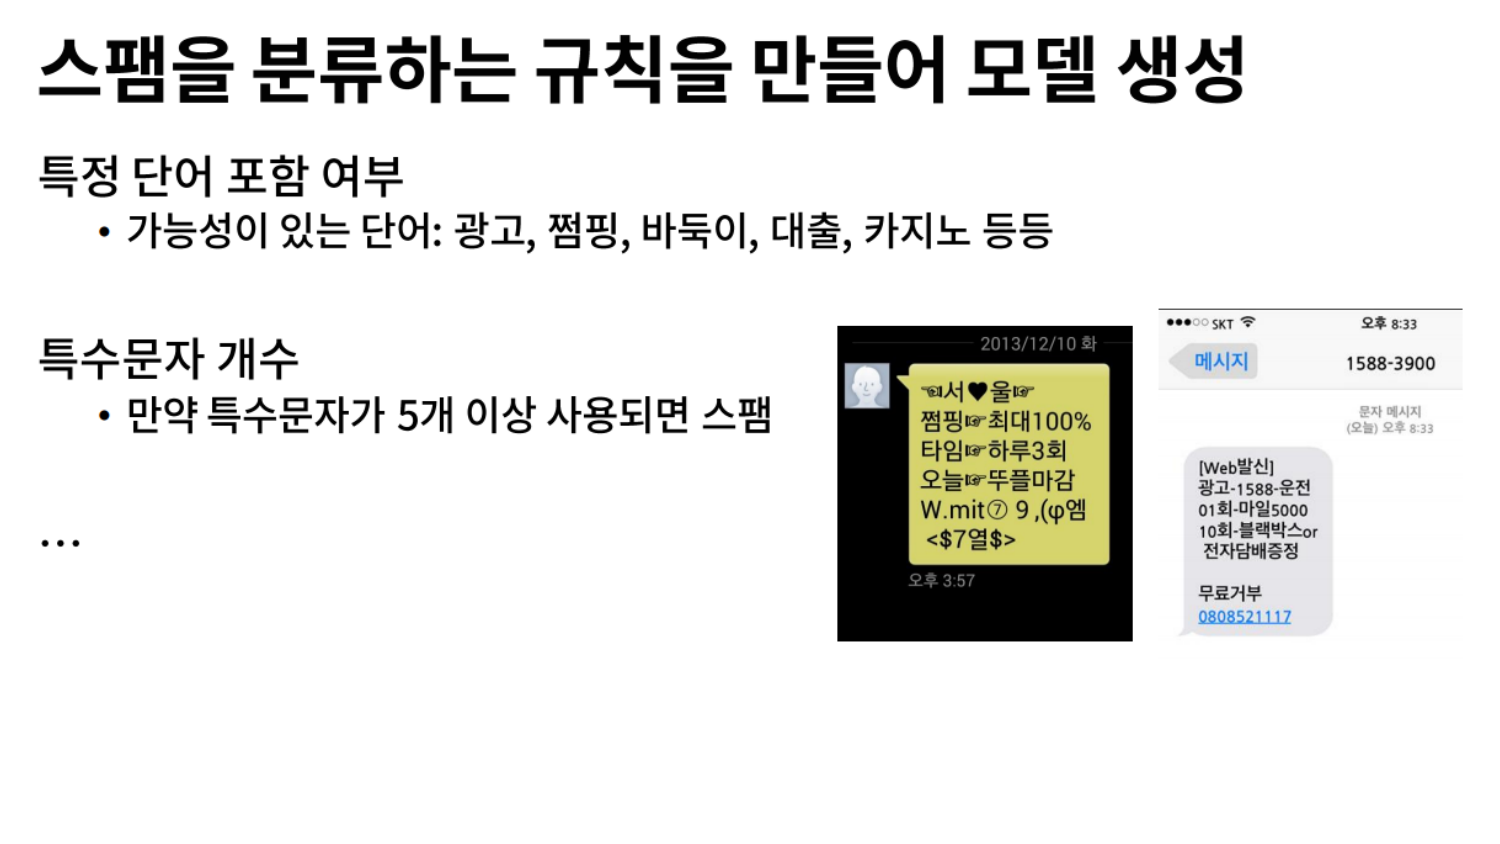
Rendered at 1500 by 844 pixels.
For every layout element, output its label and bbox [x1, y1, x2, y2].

picture [24, 24, 1476, 665]
